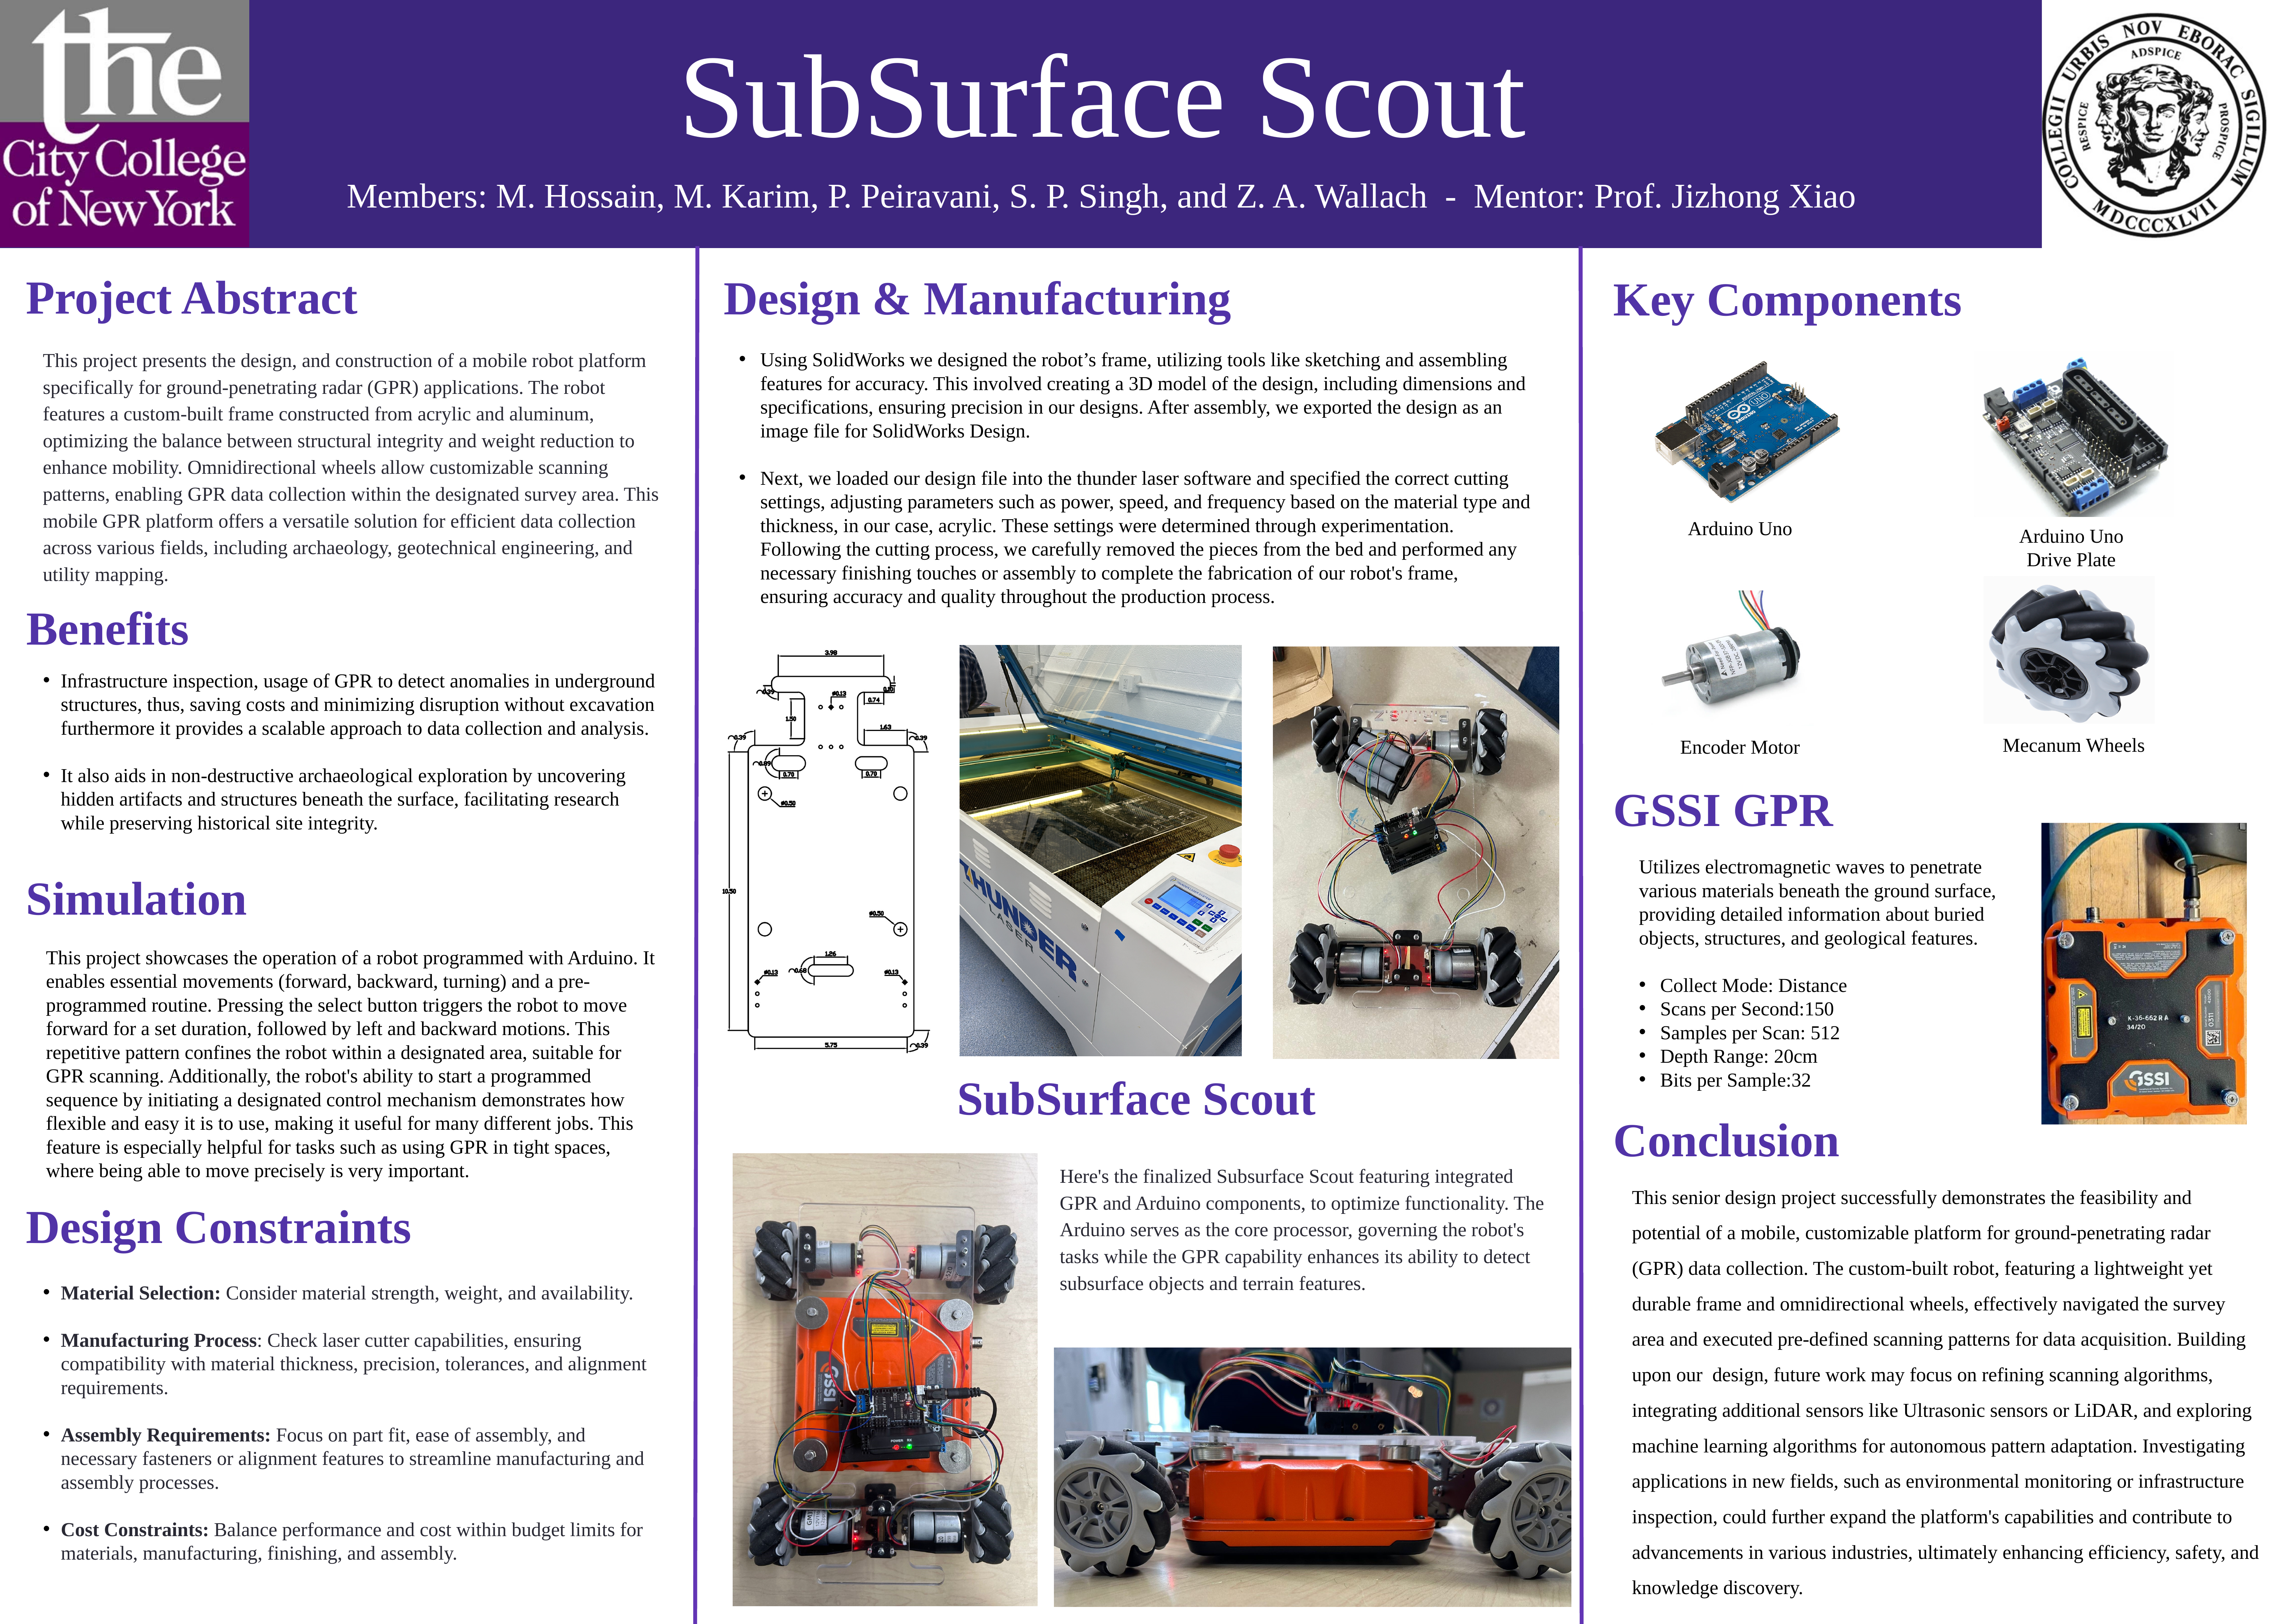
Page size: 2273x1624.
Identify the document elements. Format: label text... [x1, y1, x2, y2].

text_box Arduino Uno [1673, 530, 1807, 542]
text_box SubSurface Scout [946, 1065, 1327, 1126]
picture [0, 0, 249, 247]
text_box Arduino Uno Drive Plate [1980, 520, 2167, 573]
text_box Design Constraints [20, 1193, 444, 1262]
picture [1273, 646, 1559, 1059]
picture [1054, 1348, 1571, 1607]
text_box Conclusion [1607, 1106, 1875, 1170]
text_box This senior design project successfully demonstrates the feasibility and potential of a mobile, customizable platform for ground-penetrating radar (GPR) data collection. The custom-built robot, featuring a lightweight yet durable frame and omnidirectional wheels, effectively navigated the survey area and executed pre-defined scanning patterns for data acquisition. Building upon our design, future work may focus on refining scanning algorithms, integrating additional sensors like Ultrasonic sensors or LiDAR, and exploring machine learning algorithms for autonomous pattern adaptation. Investigating applications in new fields, such as environmental monitoring or infrastructure inspection, could further expand the platform's capabilities and contribute to advancements in various industries, ultimately enhancing efficiency, safety, and knowledge discovery. [1626, 1170, 2267, 1601]
text_box Using SolidWorks we designed the robot’s frame, utilizing tools like sketching and assembling features for accuracy. This involved creating a 3D model of the design, including dimensions and specifications, ensuring precision in our designs. After assembly, we exported the design as an image file for SolidWorks Design. Next, we loaded our design file into the thunder laser software and specified the correct cutting settings, adjusting parameters such as power, speed, and frequency based on the material type and thickness, in our case, acrylic. These settings were determined through experimentation. Following the cutting process, we carefully removed the pieces from the bed and performed any necessary finishing touches or assembly to complete the fabrication of our robot's frame, ensuring accuracy and quality throughout the production process. [733, 344, 1537, 610]
picture [733, 1153, 1038, 1606]
text_box Material Selection: Consider material strength, weight, and availability. Manufacturing Process: Check laser cutter capabilities, ensuring compatibility with material thickness, precision, tolerances, and alignment requirements. Assembly Requirements: Focus on part fit, ease of assembly, and necessary fasteners or alignment features to streamline manufacturing and assembly processes. Cost Constraints: Balance performance and cost within budget limits for materials, manufacturing, finishing, and assembly. [37, 1277, 661, 1567]
text_box Here's the finalized Subsurface Scout featuring integrated GPR and Arduino components, to optimize functionality. The Arduino serves as the core processor, governing the robot's tasks while the GPR capability enhances its ability to detect subsurface objects and terrain features. [1054, 1157, 1555, 1297]
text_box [1580, 246, 1582, 1624]
text_box This project showcases the operation of a robot programmed with Arduino. It enables essential movements (forward, backward, turning) and a pre-programmed routine. Pressing the select button triggers the robot to move forward for a set duration, followed by left and backward motions. This repetitive pattern confines the robot within a designated area, suitable for GPR scanning. Additionally, the robot's ability to start a programmed sequence by initiating a designated control mechanism demonstrates how flexible and easy it is to use, making it useful for many different jobs. This feature is especially helpful for tasks such as using GPR in tight spaces, where being able to move precisely is very important. [40, 942, 664, 1184]
picture [1983, 576, 2155, 724]
picture [1641, 590, 1851, 730]
text_box Design & Manufacturing [718, 264, 1362, 344]
picture [716, 646, 941, 1057]
text_box Key Components [1607, 265, 2109, 329]
text_box Simulation [20, 865, 386, 931]
text_box Utilizes electromagnetic waves to penetrate various materials beneath the ground surface, providing detailed information about buried objects, structures, and geological features. Collect Mode: Distance Scans per Second:150 Samples per Scan: 512 Depth Range: 20cm Bits per Sample:32 [1633, 851, 2039, 1093]
text_box Project Abstract [20, 264, 385, 329]
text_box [695, 246, 698, 1624]
text_box Benefits [20, 595, 386, 661]
text_box Mecanum Wheels [1993, 729, 2154, 759]
picture [1974, 351, 2174, 517]
text_box Encoder Motor [1667, 734, 1813, 761]
picture [2041, 822, 2247, 1124]
list This project presents the design, and construction of a mobile robot platform specifically for ground-penetrating radar (GPR) applications. The robot features a custom-built frame constructed from acrylic and aluminum, optimizing the balance between structural integrity and weight reduction to enhance mobility. Omnidirectional wheels allow customizable scanning patterns, enabling GPR data collection within the designated survey area. This mobile GPR platform offers a versatile solution for efficient data collection across various fields, including archaeology, geotechnical engineering, and utility mapping. [24, 335, 664, 572]
text_box GSSI GPR [1607, 776, 1860, 839]
picture [960, 645, 1242, 1056]
picture [2042, 0, 2273, 251]
text_box Infrastructure inspection, usage of GPR to detect anomalies in underground structures, thus, saving costs and minimizing disruption without excavation furthermore it provides a scalable approach to data collection and analysis. It also aids in non-destructive archaeological exploration by uncovering hidden artifacts and structures beneath the surface, facilitating research while preserving historical site integrity. [37, 665, 661, 860]
picture [1646, 340, 1846, 528]
text_box Members: M. Hossain, M. Karim, P. Peiravani, S. P. Singh, and Z. A. Wallach - Mentor: Prof. Jizhong Xiao [341, 170, 1924, 231]
title SubSurface Scout [417, 28, 1818, 166]
